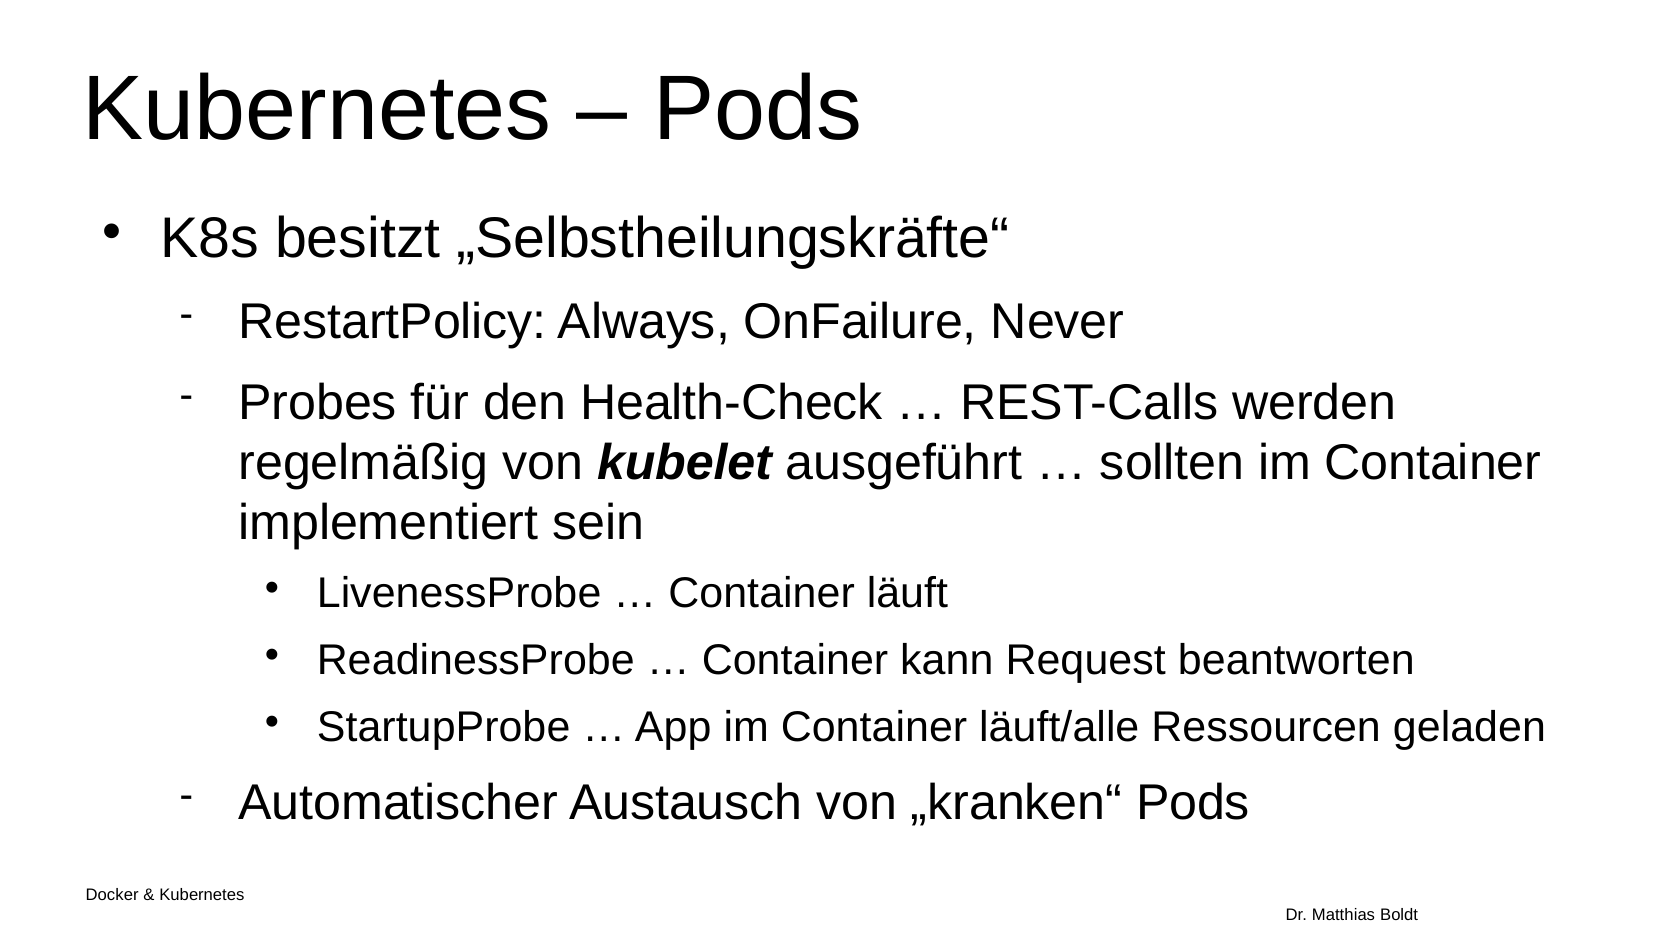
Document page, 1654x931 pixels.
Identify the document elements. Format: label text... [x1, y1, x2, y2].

text_box Docker & Kubernetes Dr. Matthias Boldt [70, 875, 1562, 910]
text_box Kubernetes – Pods [82, 25, 1571, 181]
text_box K8s besitzt „Selbstheilungskräfte“ RestartPolicy: Always, OnFailure, Never Probes für den Health-Check … REST-Calls werden regelmäßig von kubelet ausgeführt … sollten im Container implementiert sein LivenessProbe … Container läuft ReadinessProbe … Container kann Request beantworten StartupProbe … App im Container läuft/alle Ressourcen geladen Automatischer Austausch von „kranken“ Pods [82, 199, 1571, 845]
